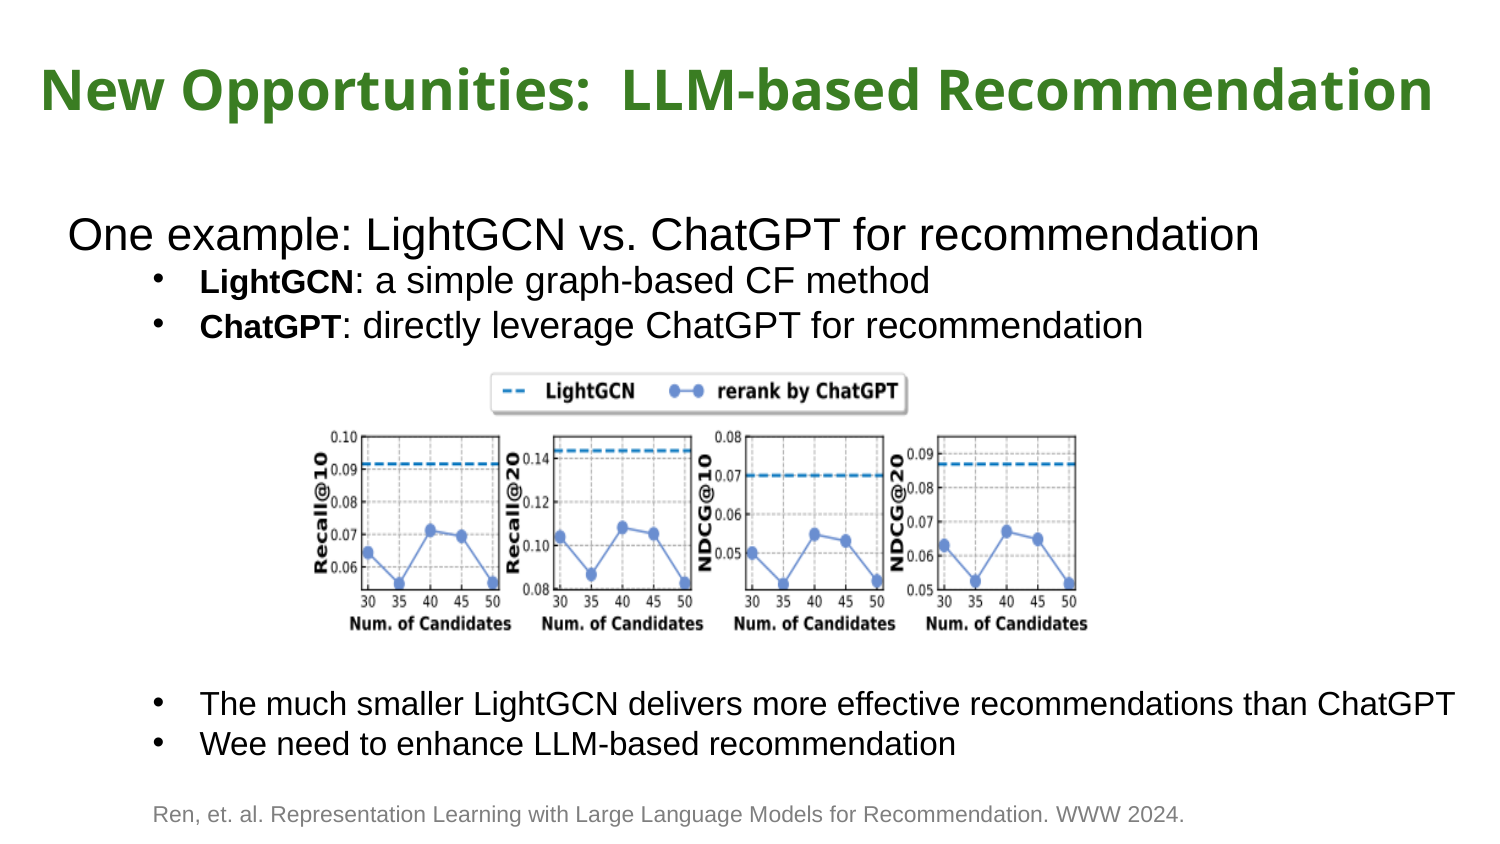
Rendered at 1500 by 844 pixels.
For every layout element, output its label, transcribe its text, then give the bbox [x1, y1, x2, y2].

title New Opportunities: LLM-based Recommendation [28, 10, 1500, 174]
text_box LightGCN: a simple graph-based CF method ChatGPT: directly leverage ChatGPT for recommendation [137, 248, 1196, 354]
text_box One example: LightGCN vs. ChatGPT for recommendation [49, 174, 1500, 269]
text_box Ren, et. al. Representation Learning with Large Language Models for Recommendation. WWW 2024. [137, 791, 1295, 834]
picture [284, 354, 1118, 655]
text_box The much smaller LightGCN delivers more effective recommendations than ChatGPT Wee need to enhance LLM-based recommendation [137, 675, 1485, 770]
